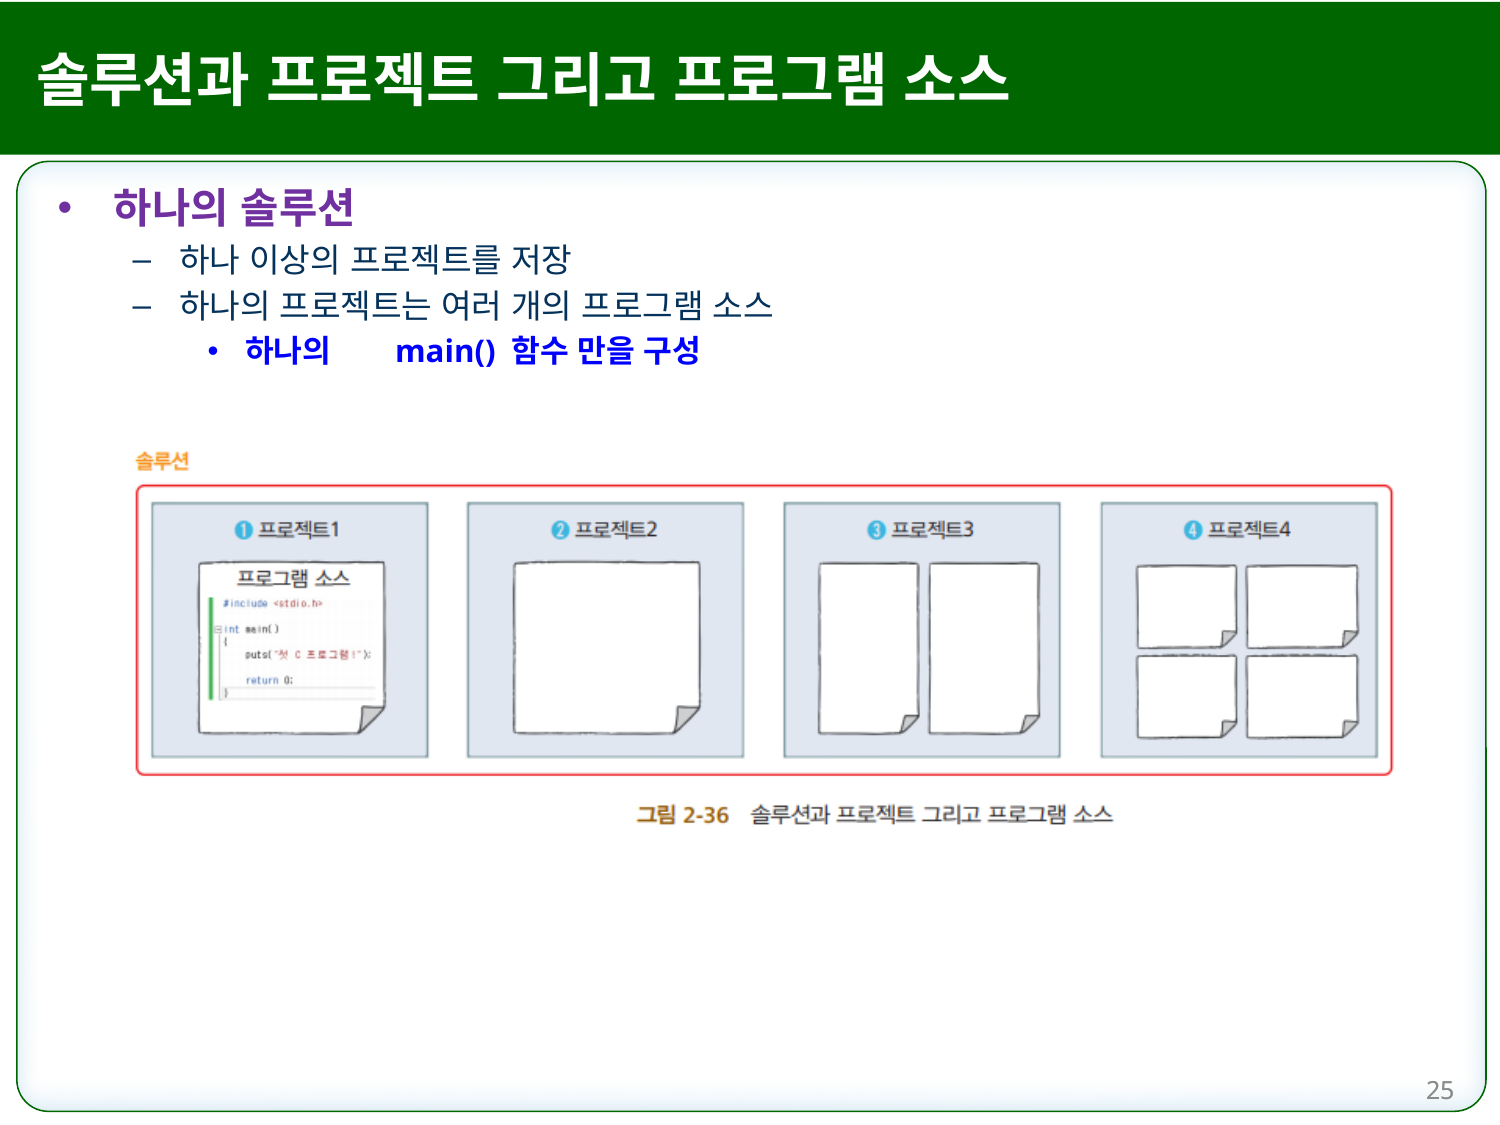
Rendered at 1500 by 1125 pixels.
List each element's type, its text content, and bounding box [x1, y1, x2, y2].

list 하나의 솔루션 하나 이상의 프로젝트를 저장 하나의 프로젝트는 여러 개의 프로그램 소스 하나의 main() 함수 만을 구성 [42, 174, 1454, 1082]
slide_number 25 [1119, 1071, 1470, 1112]
picture [111, 437, 1405, 834]
title 솔루션과 프로젝트 그리고 프로그램 소스 [21, 40, 1476, 115]
